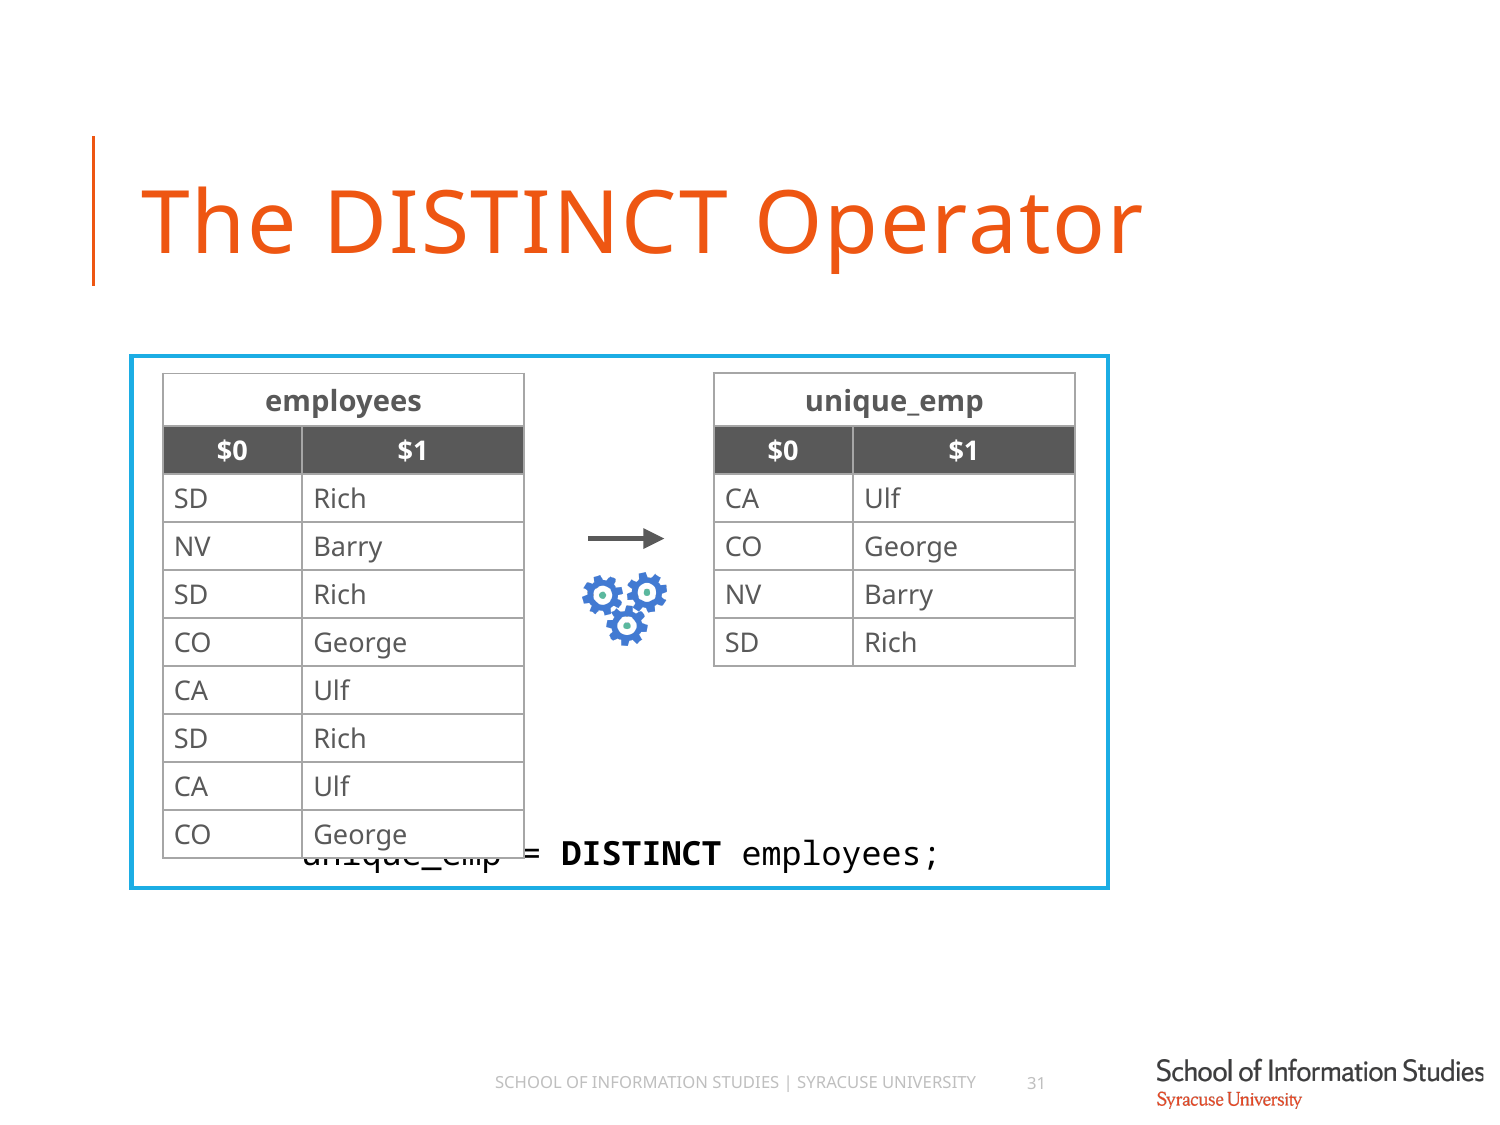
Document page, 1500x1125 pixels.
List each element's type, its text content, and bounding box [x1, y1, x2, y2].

footer School of Information Studies | Syracuse University [283, 1061, 993, 1106]
picture [582, 566, 667, 651]
slide_number 31 [1012, 1061, 1149, 1107]
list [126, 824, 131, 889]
title The DISTINCT Operator [126, 96, 1322, 342]
text_box [131, 356, 1108, 889]
